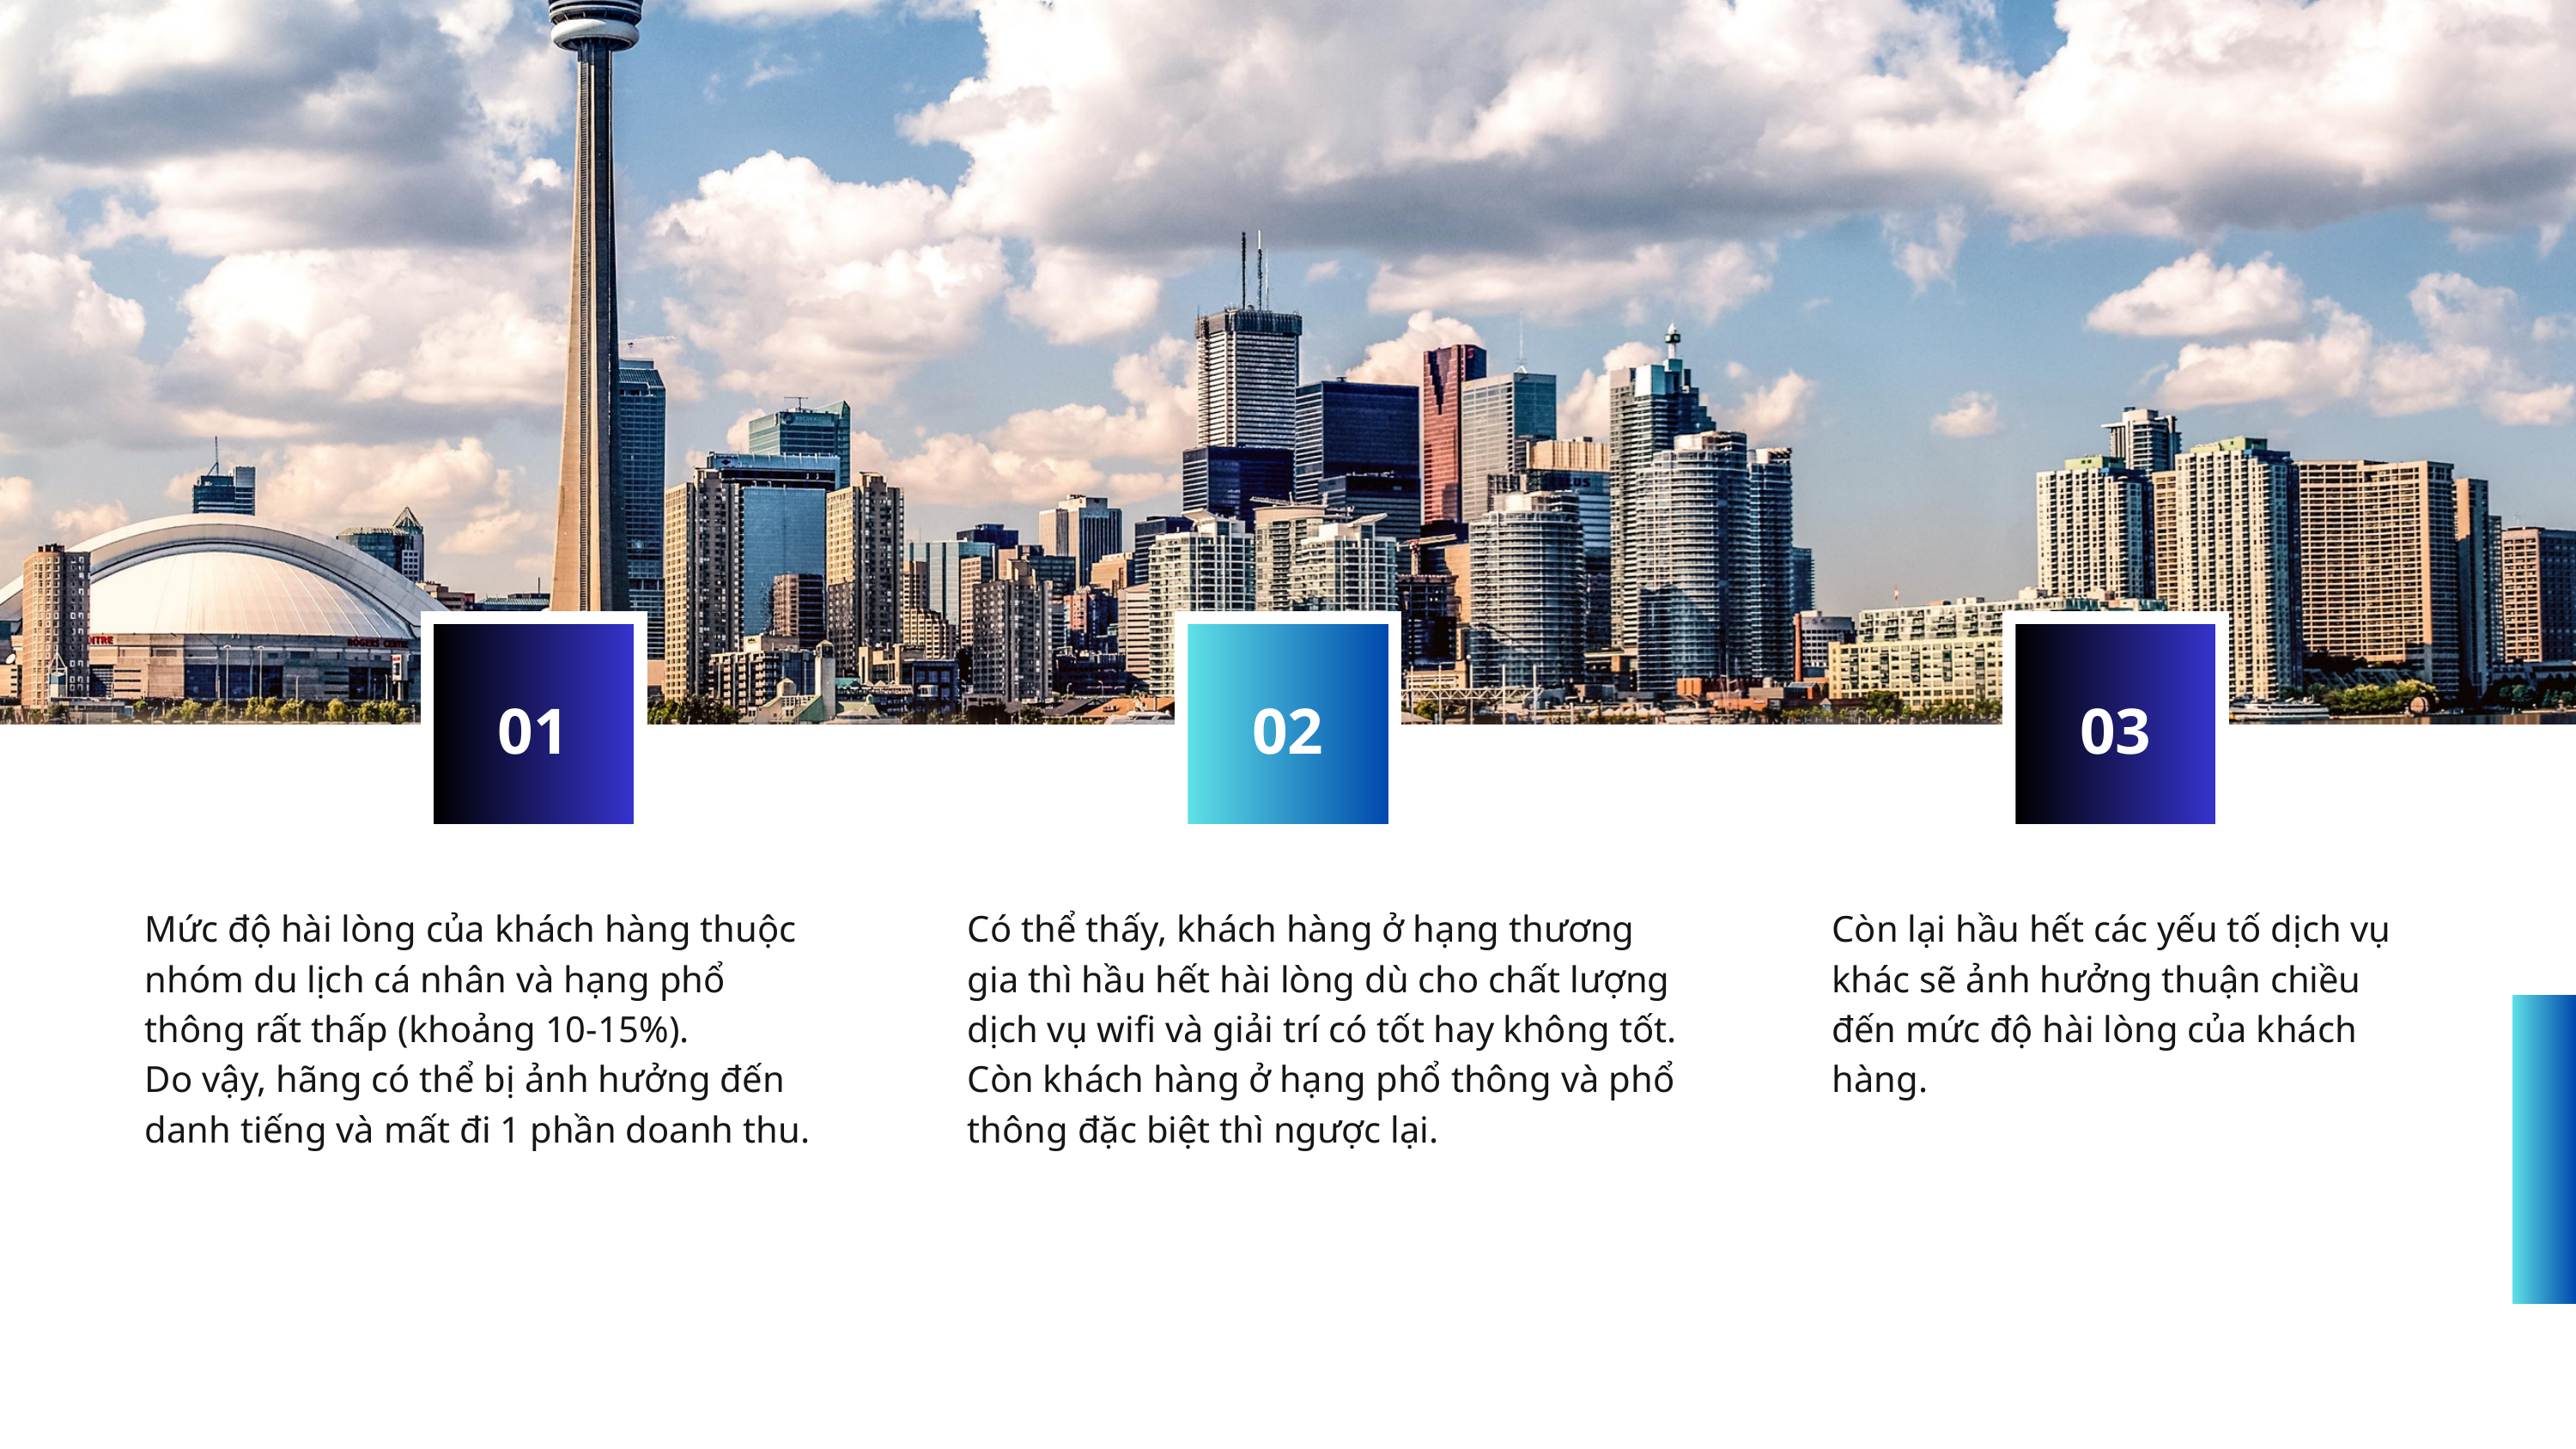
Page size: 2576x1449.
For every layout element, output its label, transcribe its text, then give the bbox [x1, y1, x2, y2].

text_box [1174, 610, 1402, 839]
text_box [2002, 610, 2230, 839]
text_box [420, 610, 648, 839]
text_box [2512, 994, 2576, 1304]
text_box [1188, 623, 1388, 825]
text_box Có thể thấy, khách hàng ở hạng thương gia thì hầu hết hài lòng dù cho chất lượng dịch vụ wifi và giải trí có tốt hay không tốt. Còn khách hàng ở hạng phổ thông và phổ thông đặc biệt thì ngược lại. [967, 899, 1696, 1150]
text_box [0, 0, 2576, 724]
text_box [2014, 623, 2216, 825]
text_box Còn lại hầu hết các yếu tố dịch vụ khác sẽ ảnh hưởng thuận chiều đến mức độ hài lòng của khách hàng. [1832, 899, 2432, 1100]
text_box Mức độ hài lòng của khách hàng thuộc nhóm du lịch cá nhân và hạng phổ thông rất thấp (khoảng 10-15%). Do vậy, hãng có thể bị ảnh hưởng đến danh tiếng và mất đi 1 phần doanh thu. [144, 899, 816, 1150]
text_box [433, 623, 635, 825]
